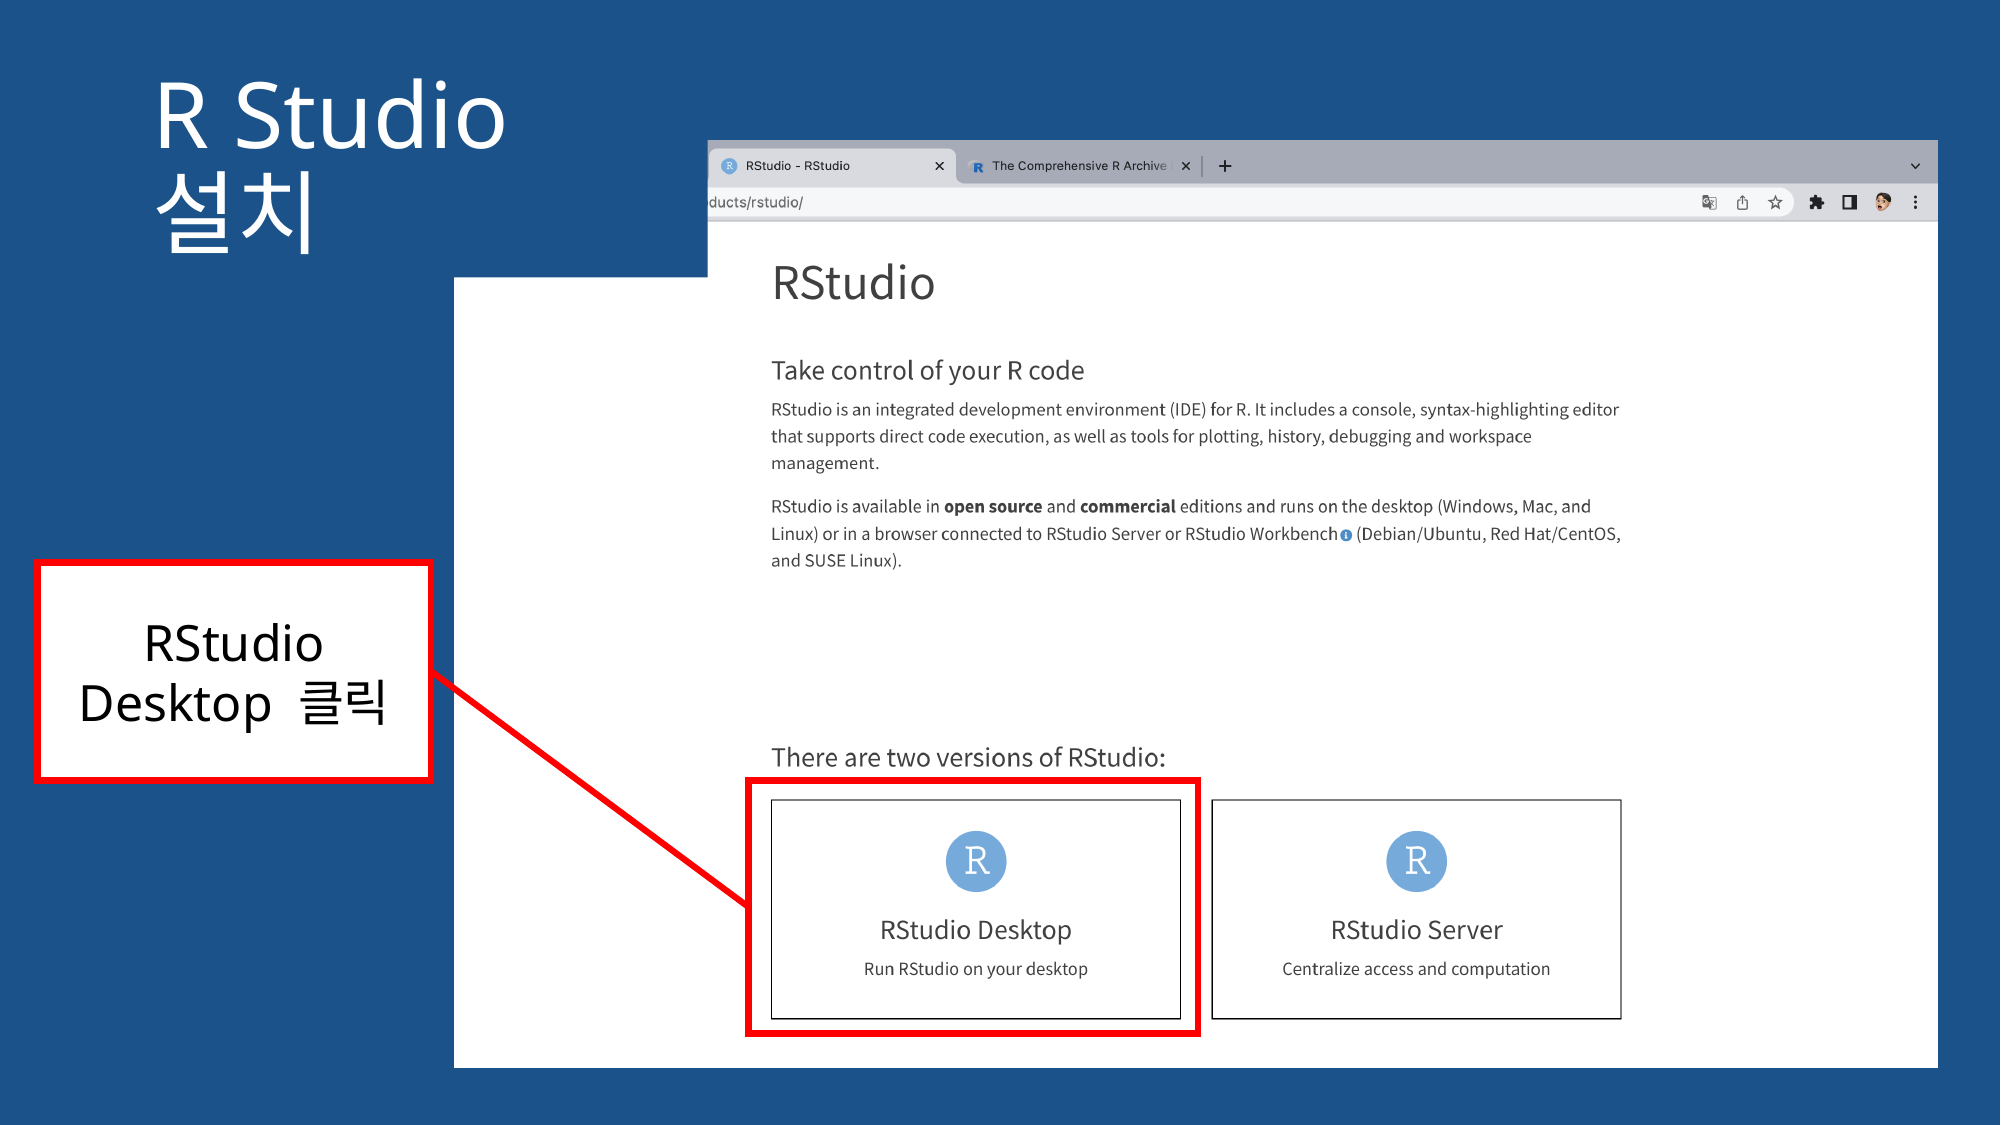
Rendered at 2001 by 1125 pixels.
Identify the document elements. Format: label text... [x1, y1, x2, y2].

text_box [431, 671, 749, 908]
text_box RStudio Desktop 클릭 [36, 561, 432, 781]
title R Studio 설치 [137, 59, 708, 278]
picture [454, 140, 1938, 1068]
